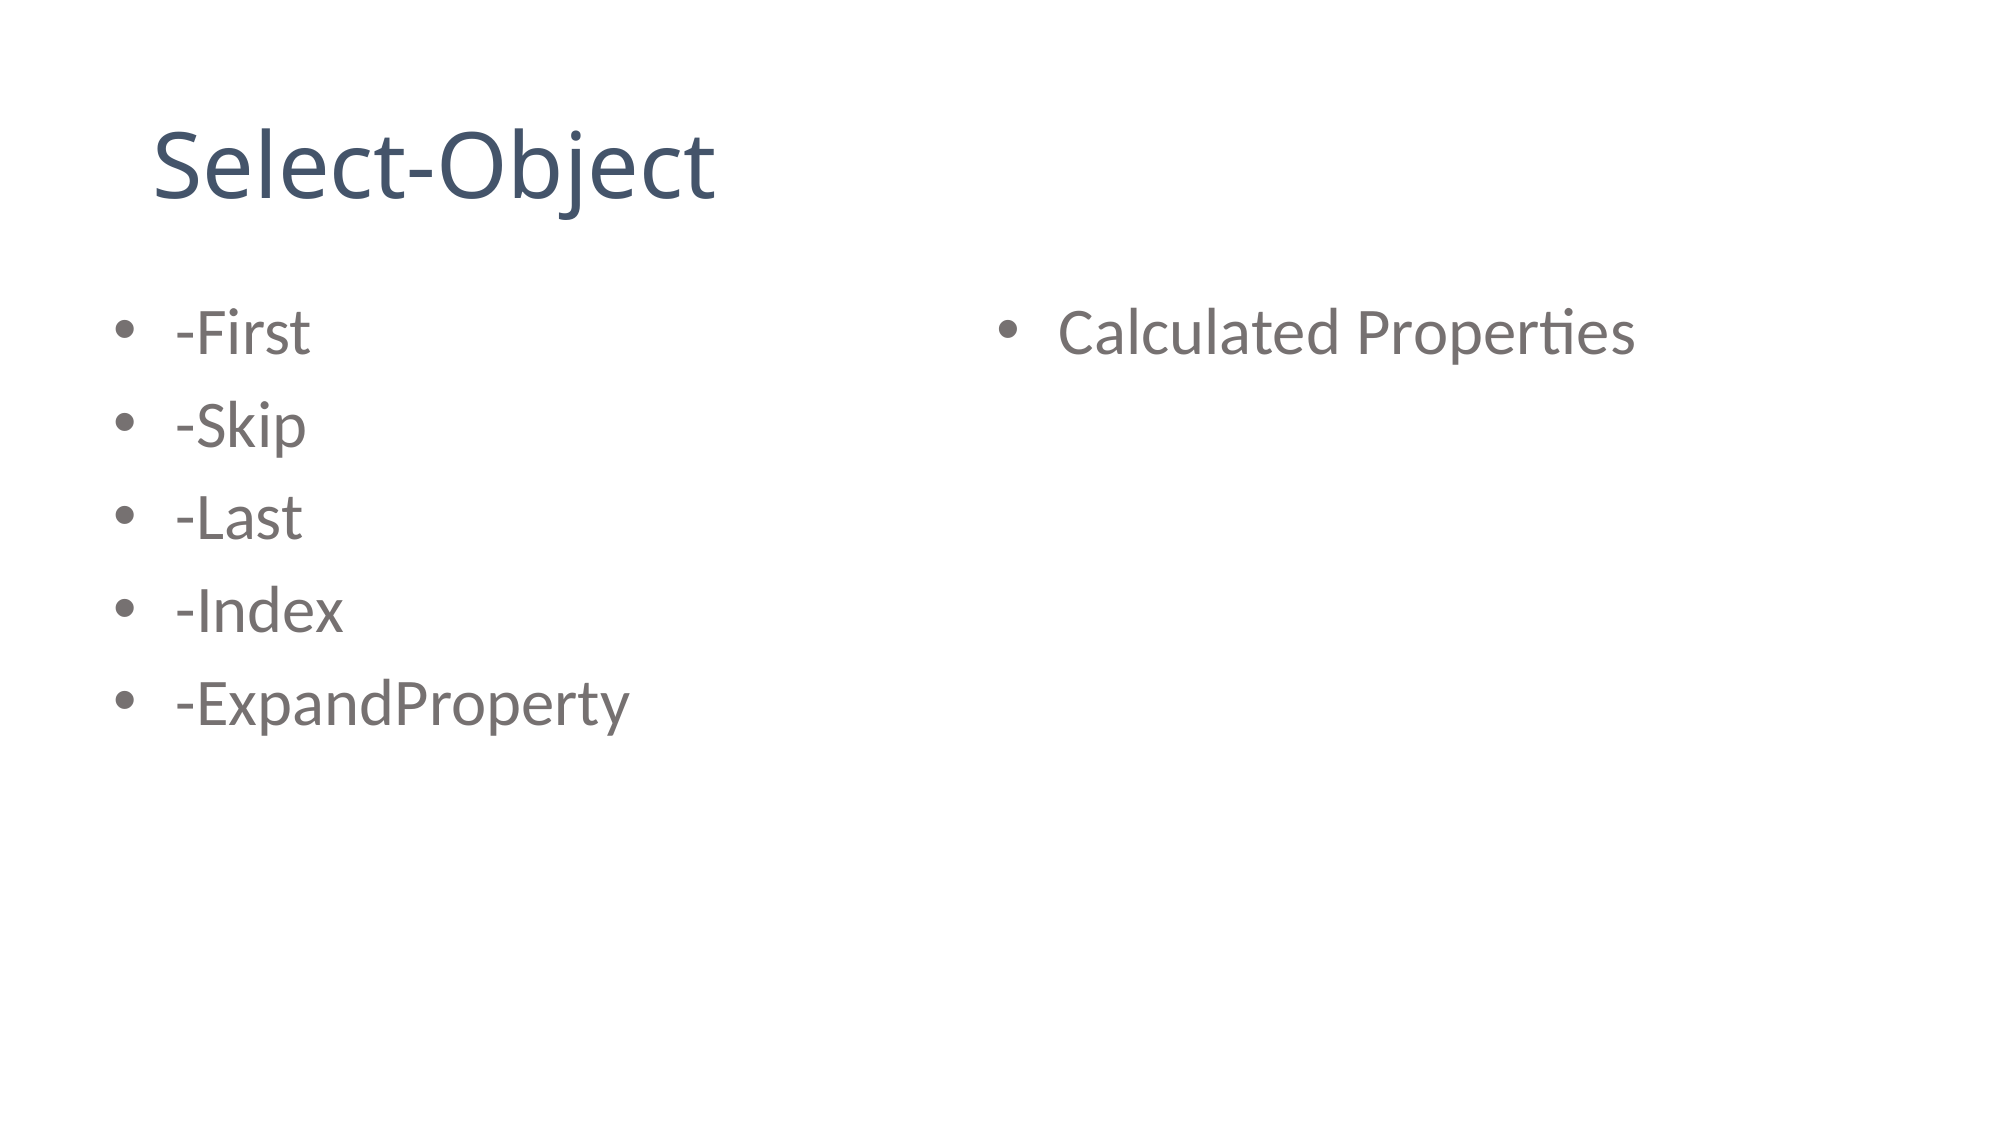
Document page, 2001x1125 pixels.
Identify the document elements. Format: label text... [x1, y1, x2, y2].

title Select-Object [137, 59, 1863, 278]
list -First -Skip -Last -Index -ExpandProperty Calculated Properties [93, 286, 1900, 1063]
